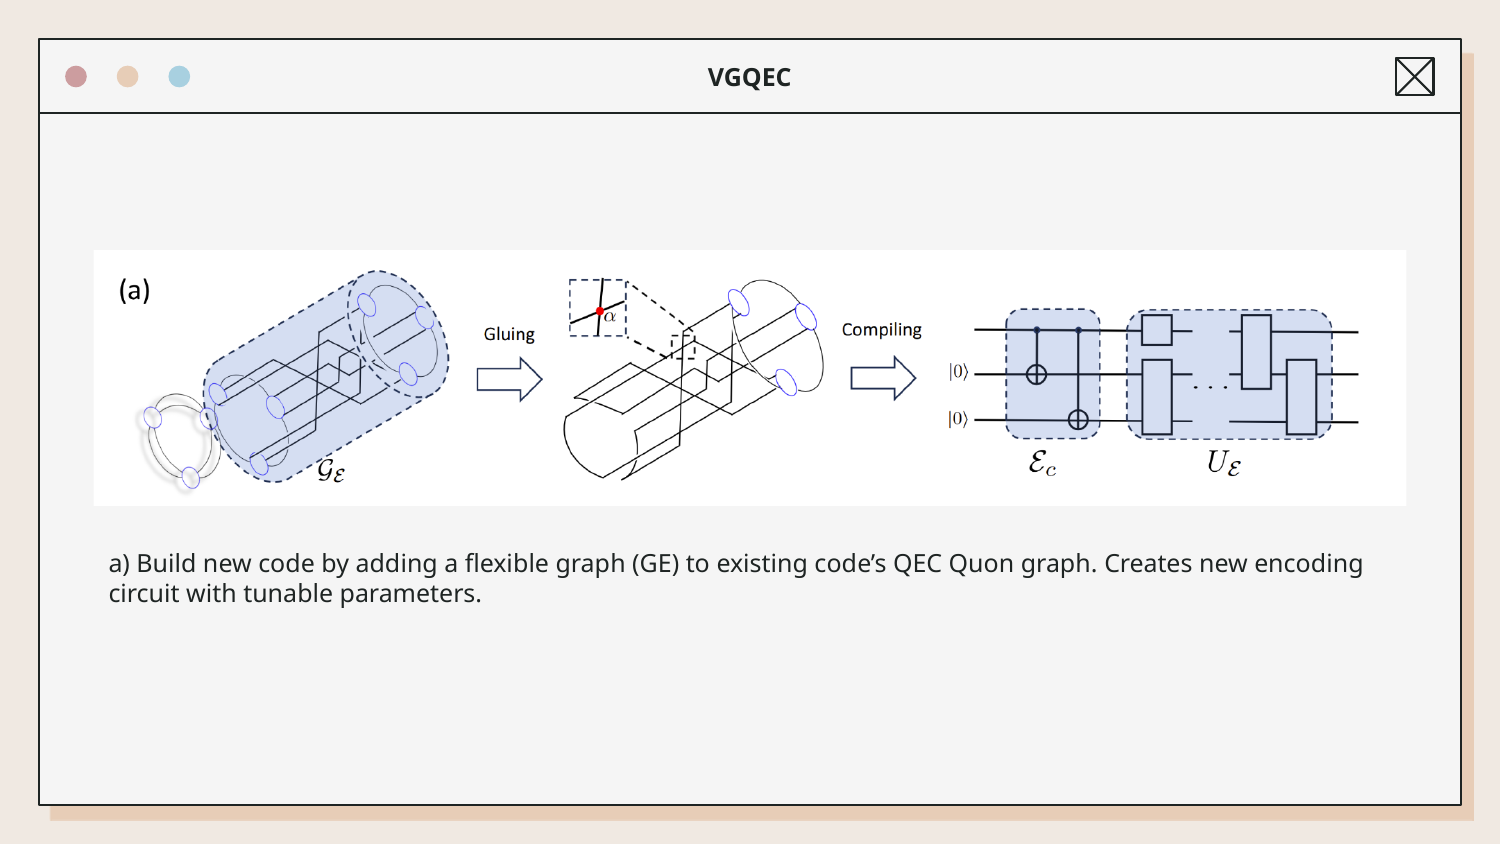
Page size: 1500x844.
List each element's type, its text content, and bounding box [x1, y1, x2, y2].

text_box a) Build new code by adding a flexible graph (GE) to existing code’s QEC Quon graph. Creates new encoding circuit with tunable parameters. [93, 532, 1407, 623]
picture [93, 249, 1407, 506]
text_box VGQEC [339, 46, 1161, 104]
